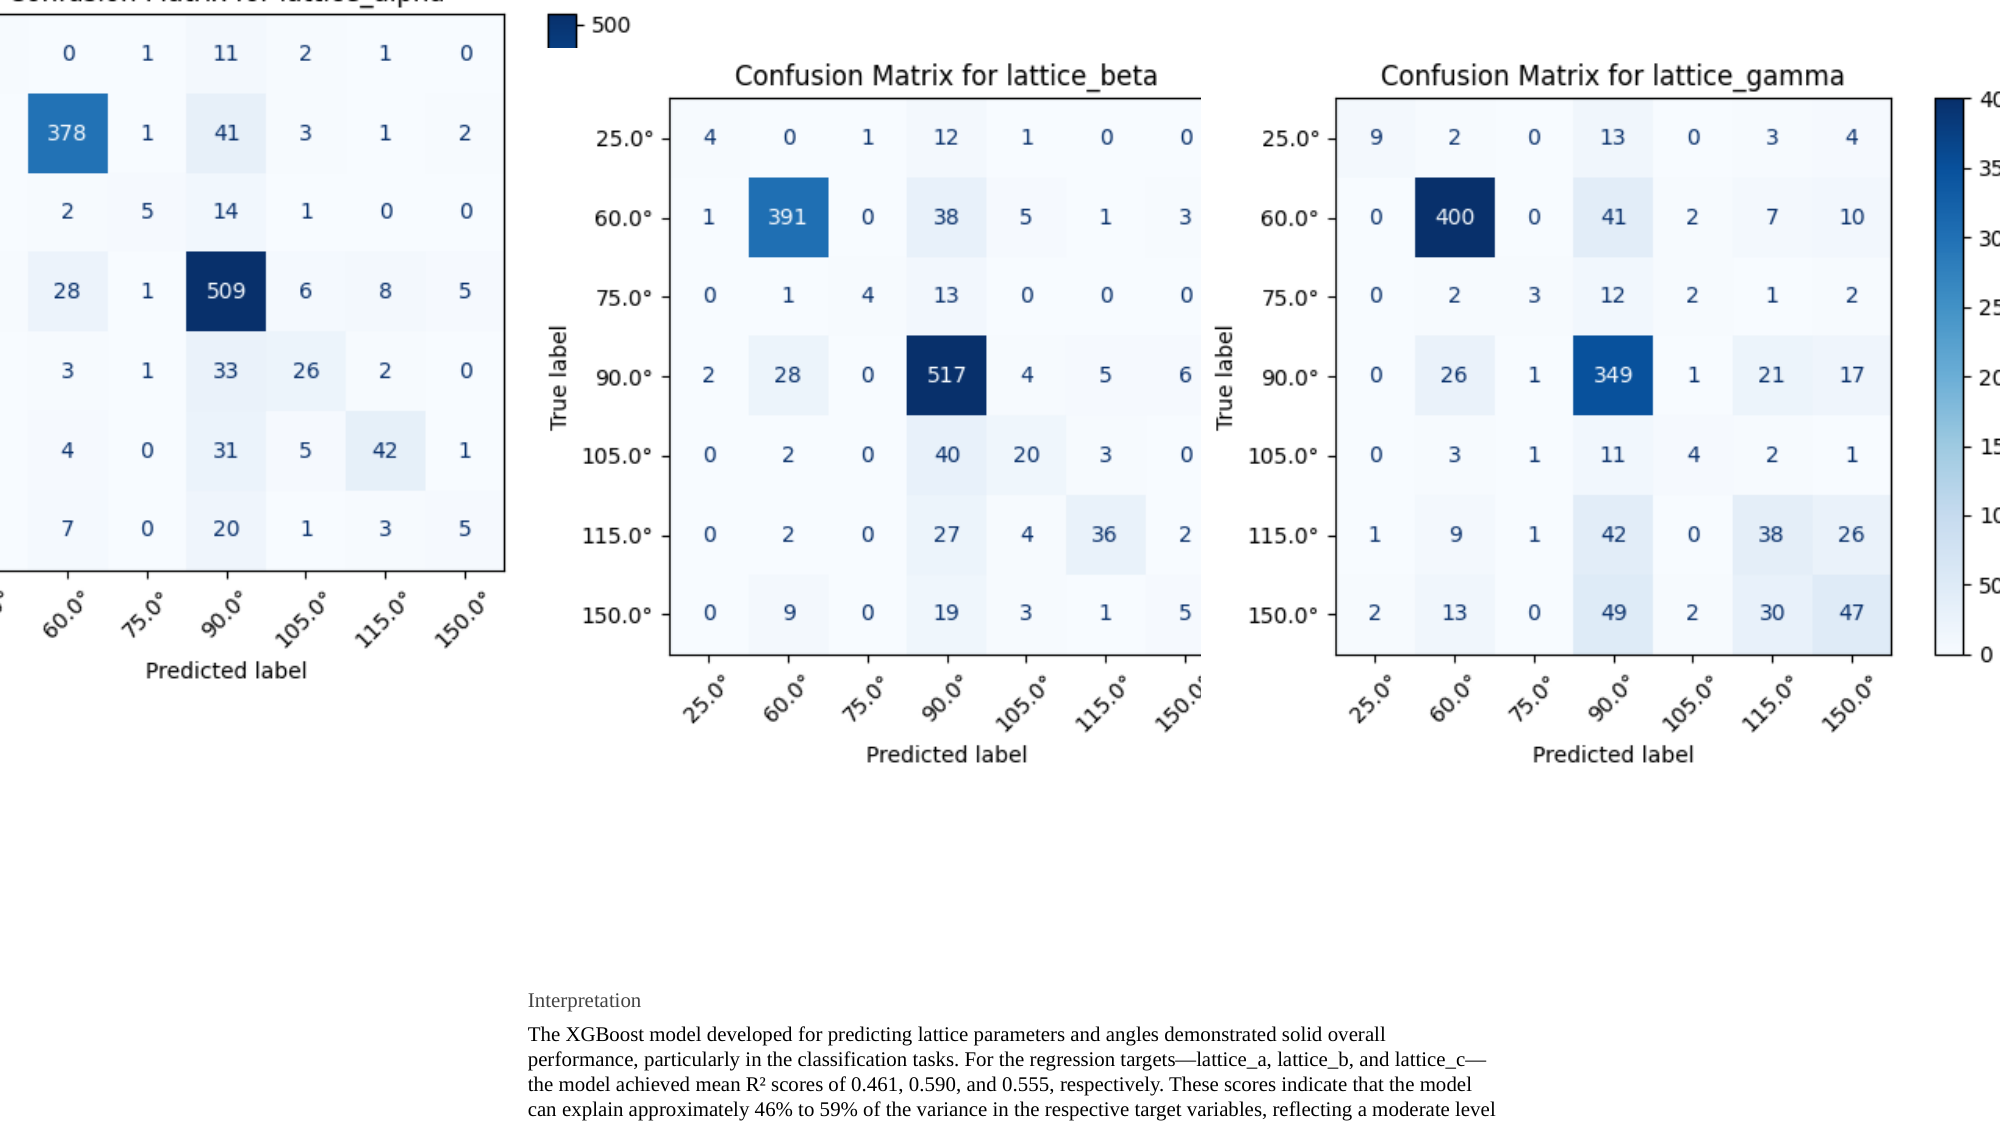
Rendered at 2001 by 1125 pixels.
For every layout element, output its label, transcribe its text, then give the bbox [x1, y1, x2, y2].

text_box Interpretation The XGBoost model developed for predicting lattice parameters and angles demonstrated solid overall performance, particularly in the classification tasks. For the regression targets—lattice_a, lattice_b, and lattice_c—the model achieved mean R² scores of 0.461, 0.590, and 0.555, respectively. These scores indicate that the model can explain approximately 46% to 59% of the variance in the respective target variables, reflecting a moderate level of predictive accuracy. In contrast, the classification tasks for lattice_alpha, lattice_beta, and lattice_gamma yielded stronger performance, with macro-averaged F1 scores of 0.800, 0.807, and 0.702, respectively, demonstrating effective generalization and balanced precision-recall tradeoffs across the angle bins. The modeling approach employed several advanced techniques to optimize performance. XGBoost was used as the core algorithm for both regression and classification tasks due to its efficiency and strong performance in handling structured data. Hyperparameter optimization was carried out using RandomizedSearchCV with 5-fold cross-validation, allowing the model to explore a broad hyperparameter space in an efficient manner. Key hyperparameters tuned included the number of estimators, learning rate, maximum tree depth, subsample ratios, and column sampling rates, in addition to two regularization parameters: reg_alpha for L1 regularization and reg_lambda for L2 regularization. [513, 979, 1514, 1125]
picture [0, 0, 2000, 784]
